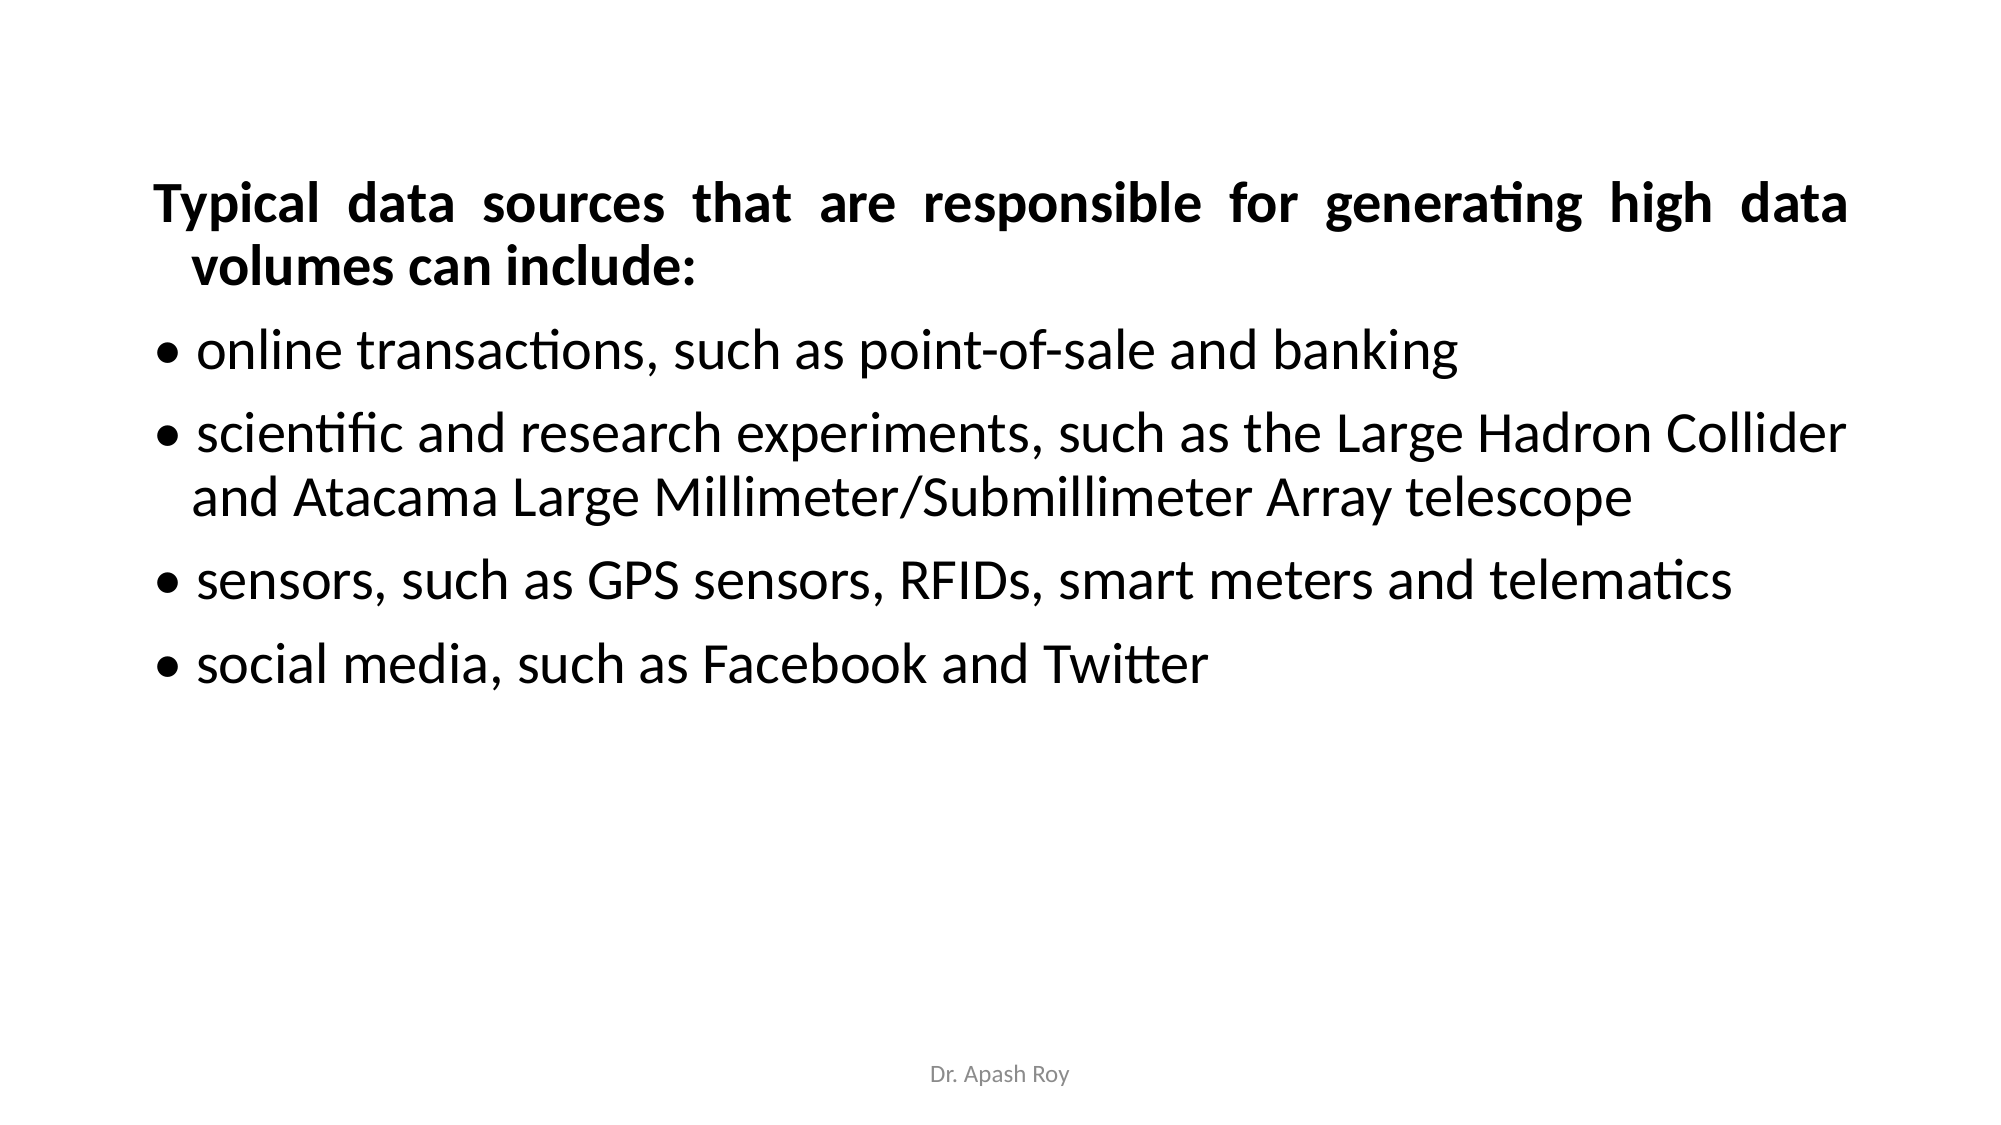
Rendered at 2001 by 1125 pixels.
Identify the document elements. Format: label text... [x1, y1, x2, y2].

footer Dr. Apash Roy [662, 1042, 1338, 1103]
list Typical data sources that are responsible for generating high data volumes can include: • online transactions, such as point-of-sale and banking • scientific and research experiments, such as the Large Hadron Collider and Atacama Large Millimeter/Submillimeter Array telescope • sensors, such as GPS sensors, RFIDs, smart meters and telematics • social media, such as Facebook and Twitter [139, 164, 1864, 879]
